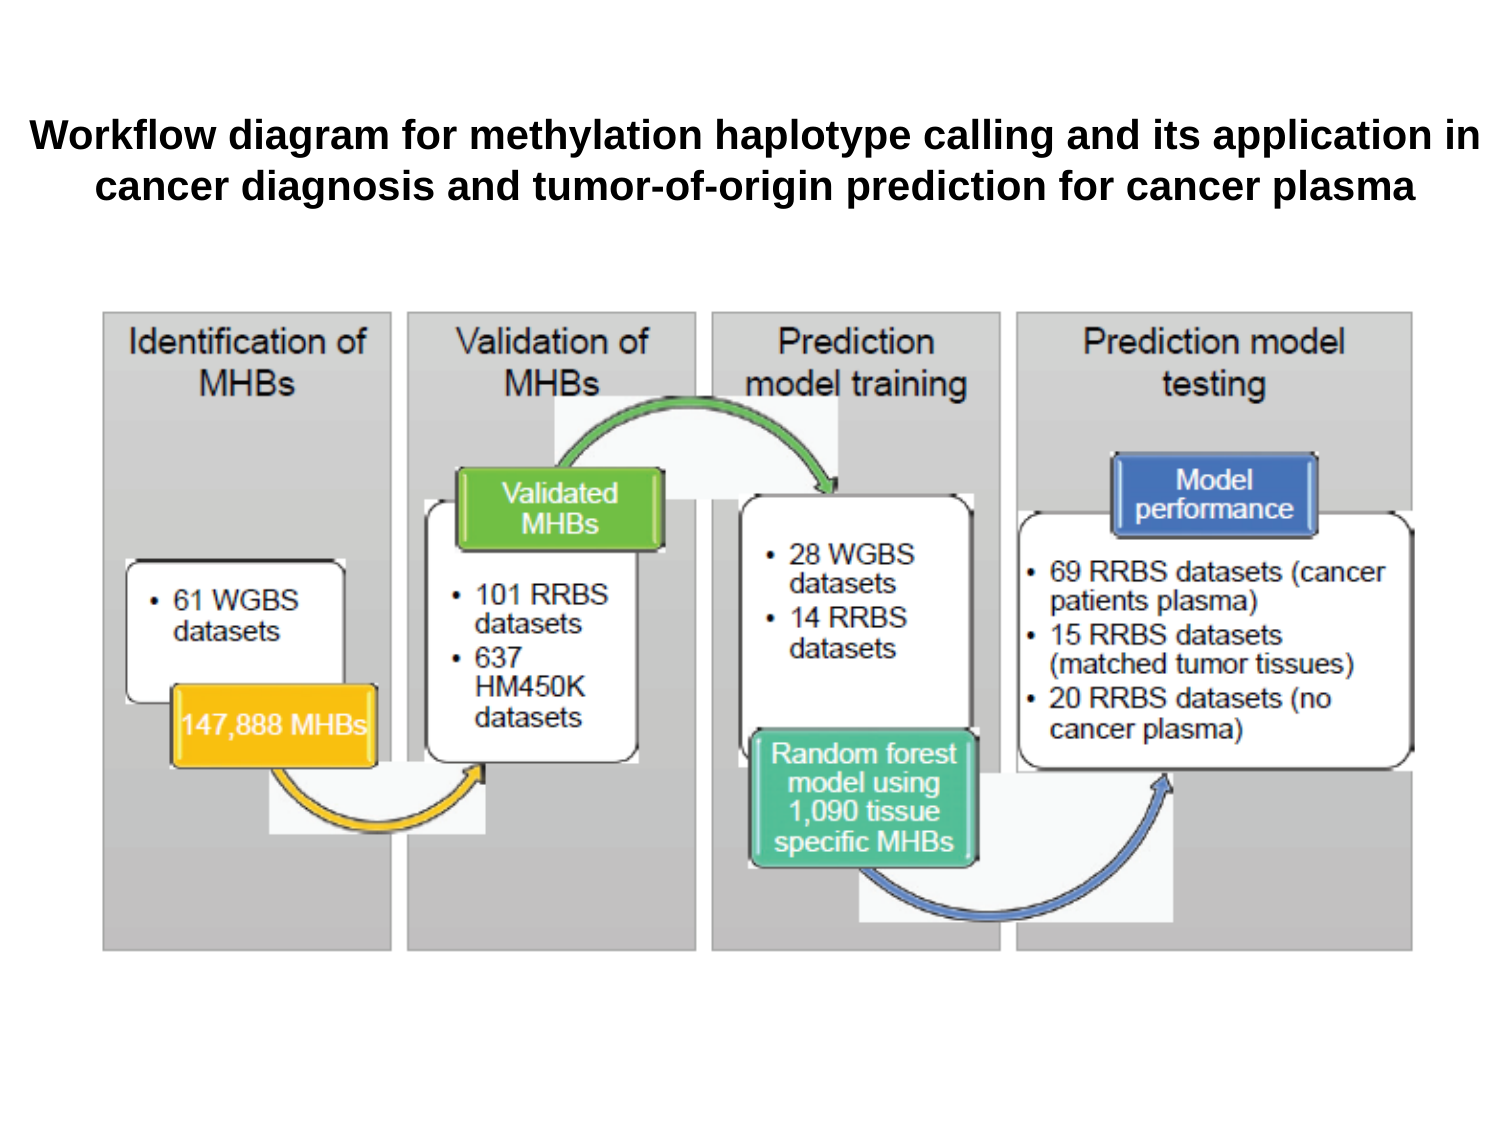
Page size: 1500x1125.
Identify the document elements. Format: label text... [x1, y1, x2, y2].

picture [34, 296, 1415, 986]
text_box Workflow diagram for methylation haplotype calling and its application in cancer diagnosis and tumor-of-origin prediction for cancer plasma [11, 100, 1500, 216]
